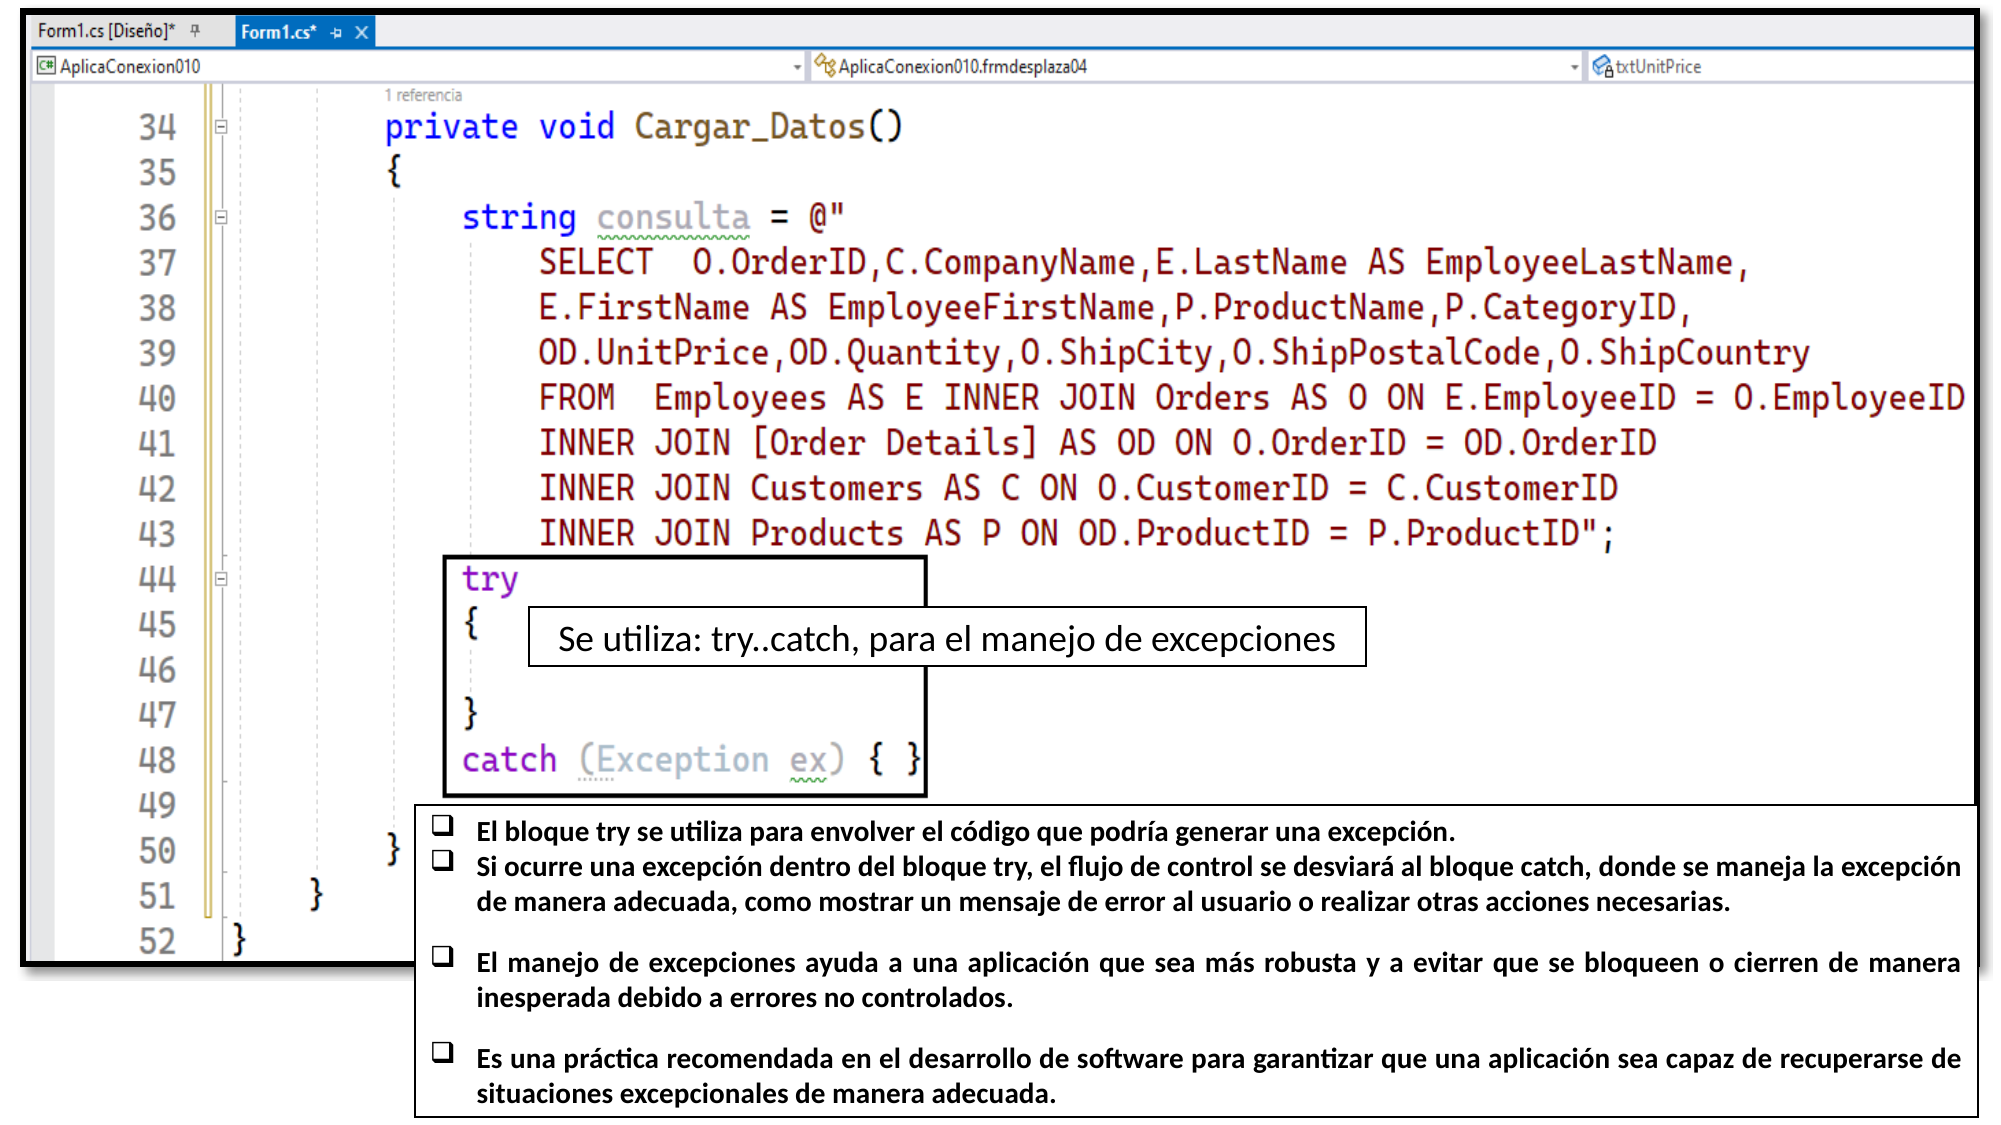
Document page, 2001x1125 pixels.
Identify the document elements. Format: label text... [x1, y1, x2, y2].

picture [26, 14, 1974, 962]
text_box El bloque try se utiliza para envolver el código que podría generar una excepción. Si ocurre una excepción dentro del bloque try, el flujo de control se desviará al bloque catch, donde se maneja la excepción de manera adecuada, como mostrar un mensaje de error al usuario o realizar otras acciones necesarias. El manejo de excepciones ayuda a una aplicación que sea más robusta y a evitar que se bloqueen o cierren de manera inesperada debido a errores no controlados. Es una práctica recomendada en el desarrollo de software para garantizar que una aplicación sea capaz de recuperarse de situaciones excepcionales de manera adecuada. [414, 804, 1979, 1118]
